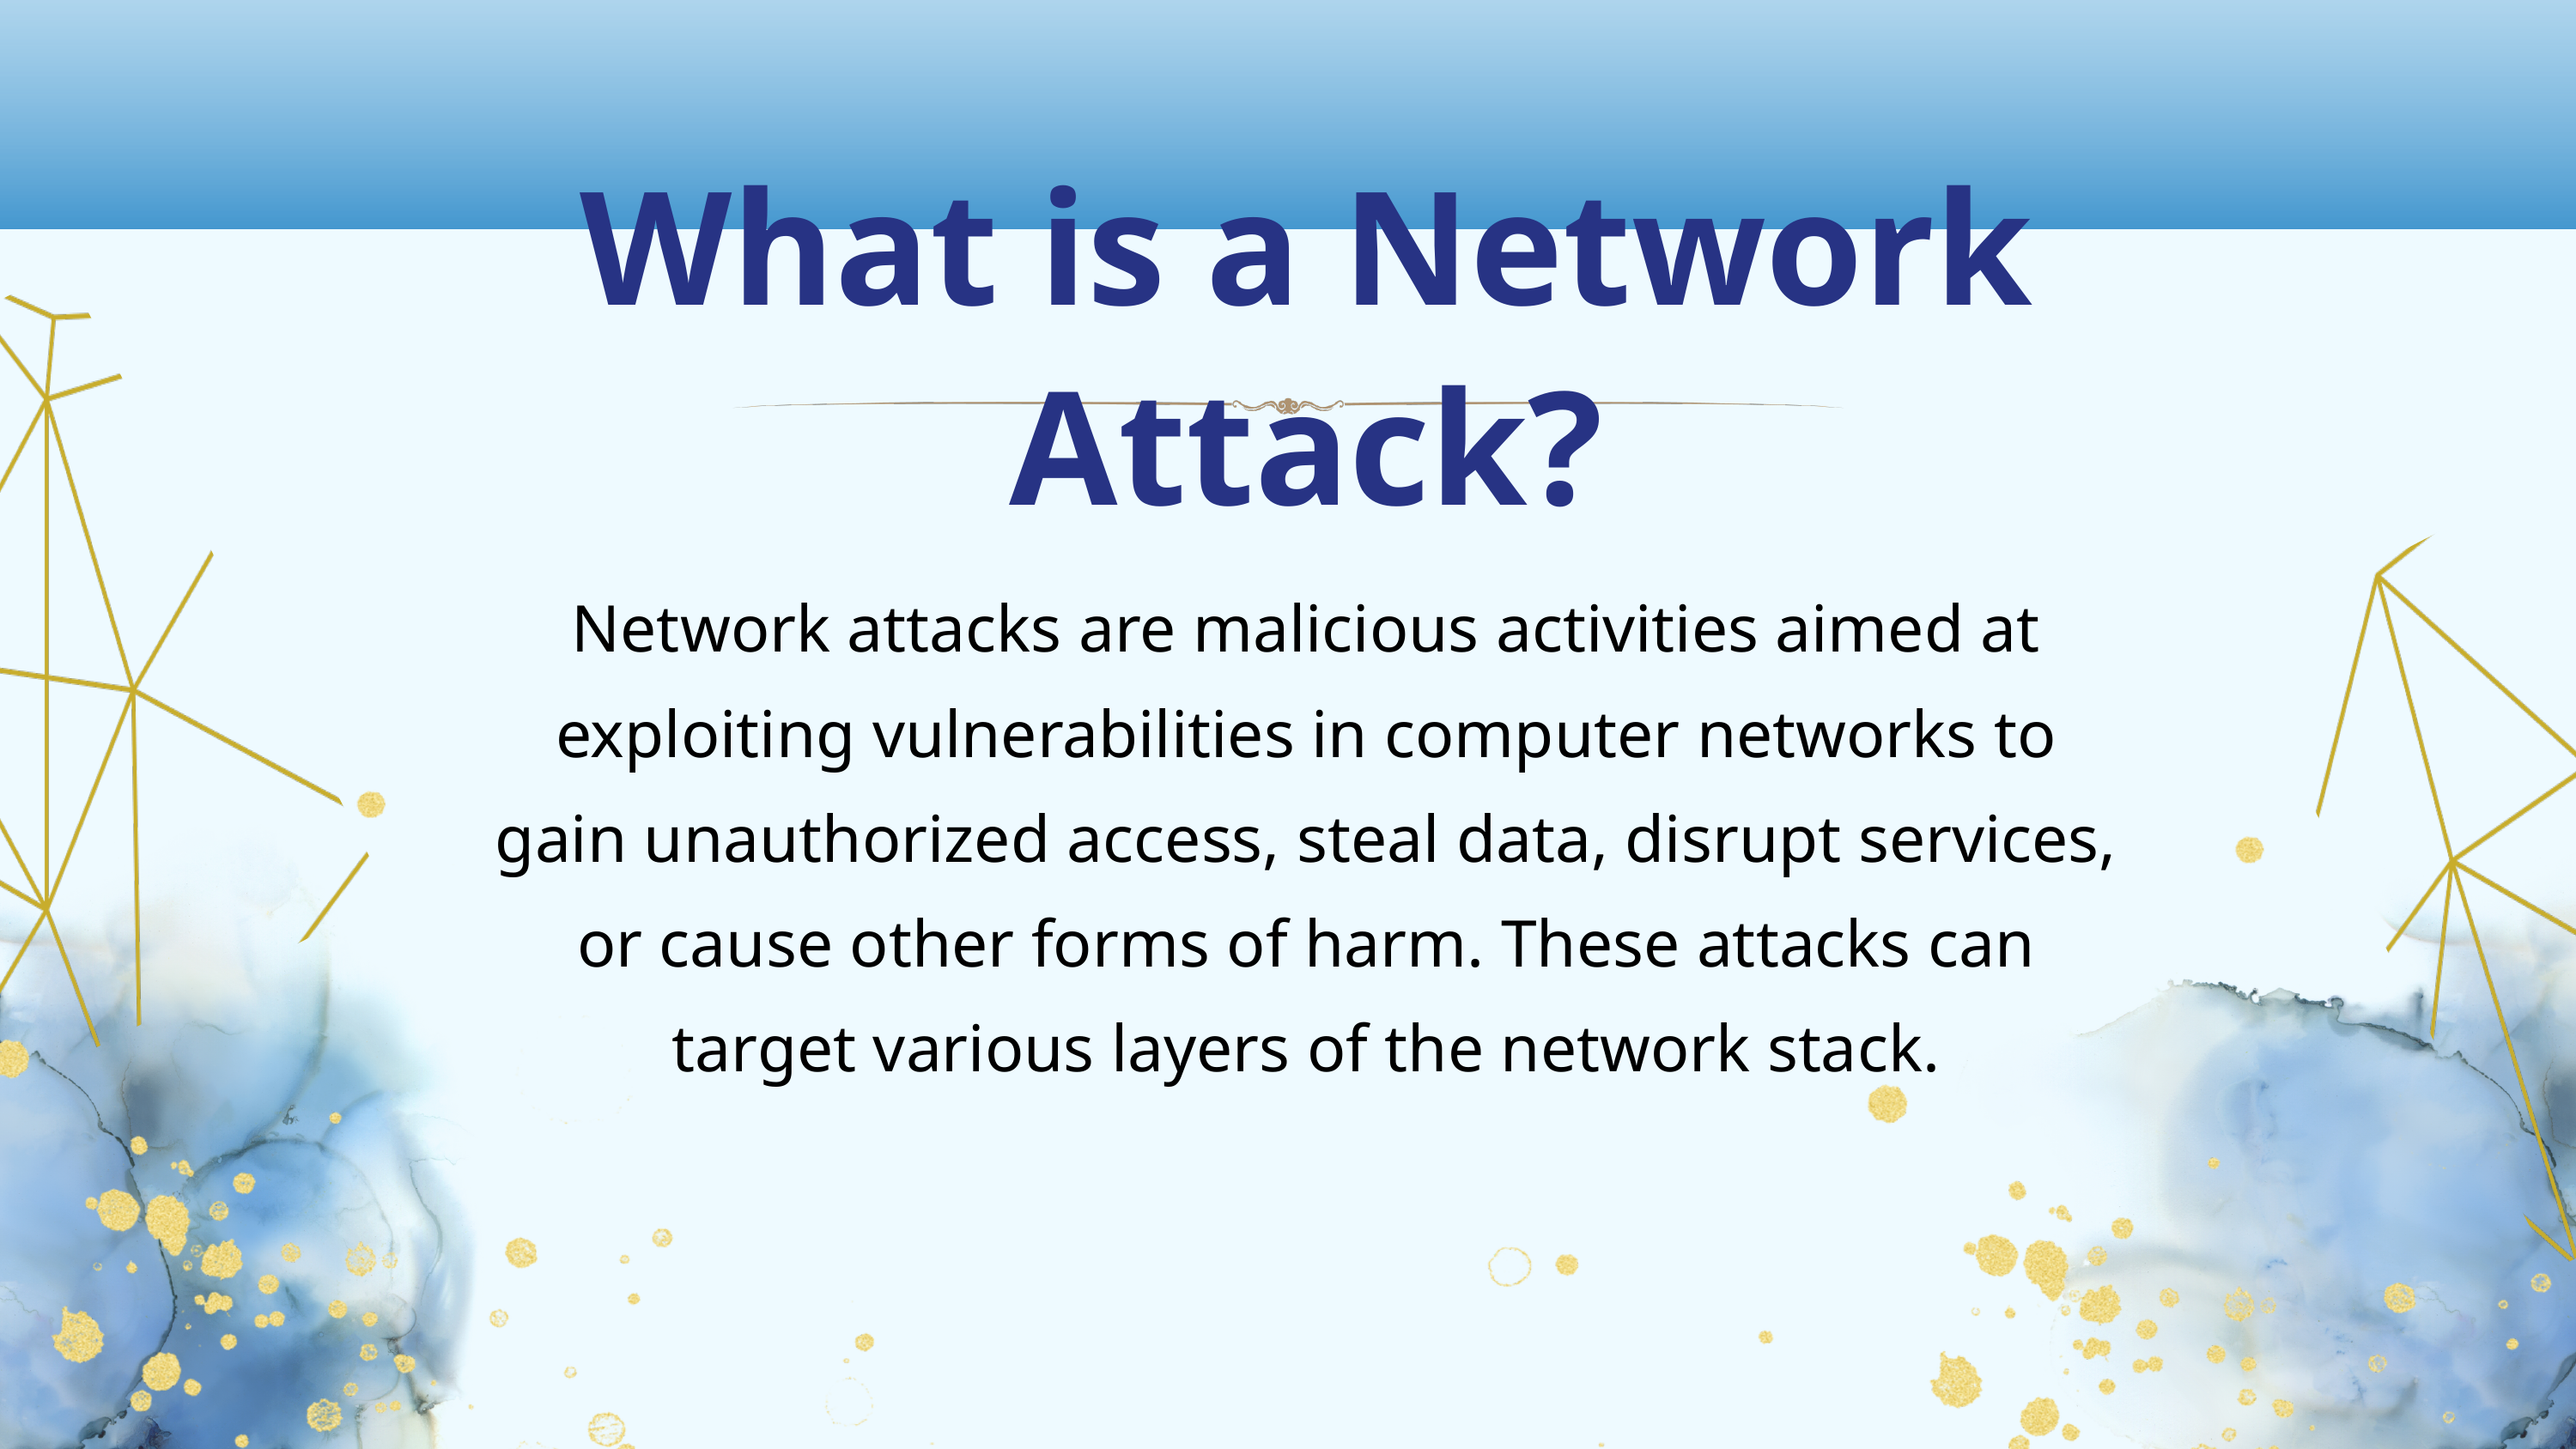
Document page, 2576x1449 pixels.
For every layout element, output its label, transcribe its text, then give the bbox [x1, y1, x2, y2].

text_box Network attacks are malicious activities aimed at exploiting vulnerabilities in computer networks to gain unauthorized access, steal data, disrupt services, or cause other forms of harm. These attacks can target various layers of the network stack. [483, 560, 2130, 1085]
text_box [0, 266, 249, 829]
text_box What is a Network Attack? [280, 136, 2332, 537]
text_box [2263, 461, 2576, 998]
text_box [1427, 583, 2576, 1449]
text_box [0, 0, 2576, 229]
text_box [0, 537, 1071, 1449]
